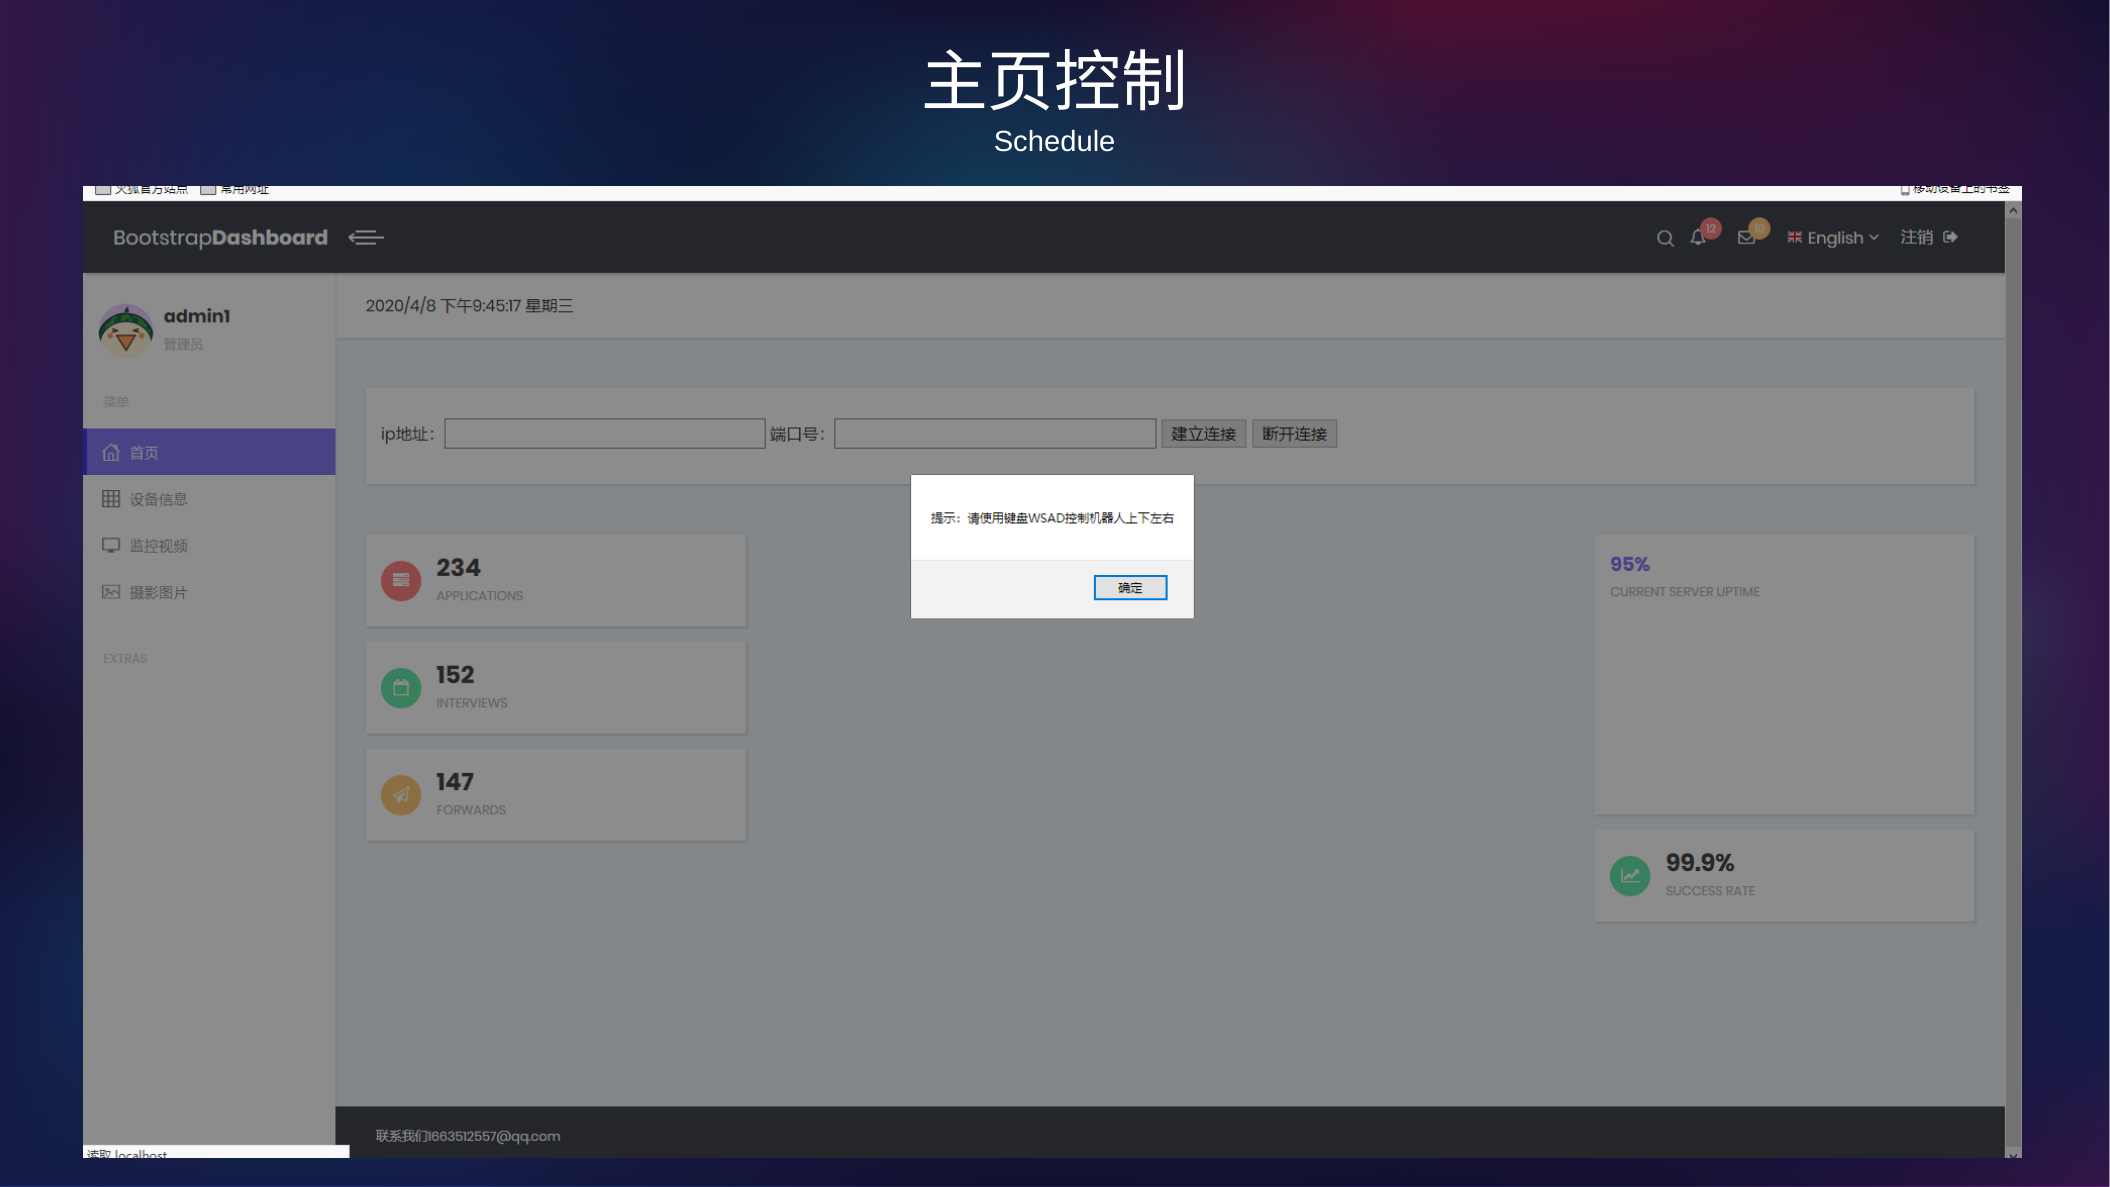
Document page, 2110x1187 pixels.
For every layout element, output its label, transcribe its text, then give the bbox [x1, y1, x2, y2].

picture [0, 0, 2110, 1187]
text_box 主页控制 [730, 38, 1379, 119]
text_box Schedule [824, 122, 1285, 158]
